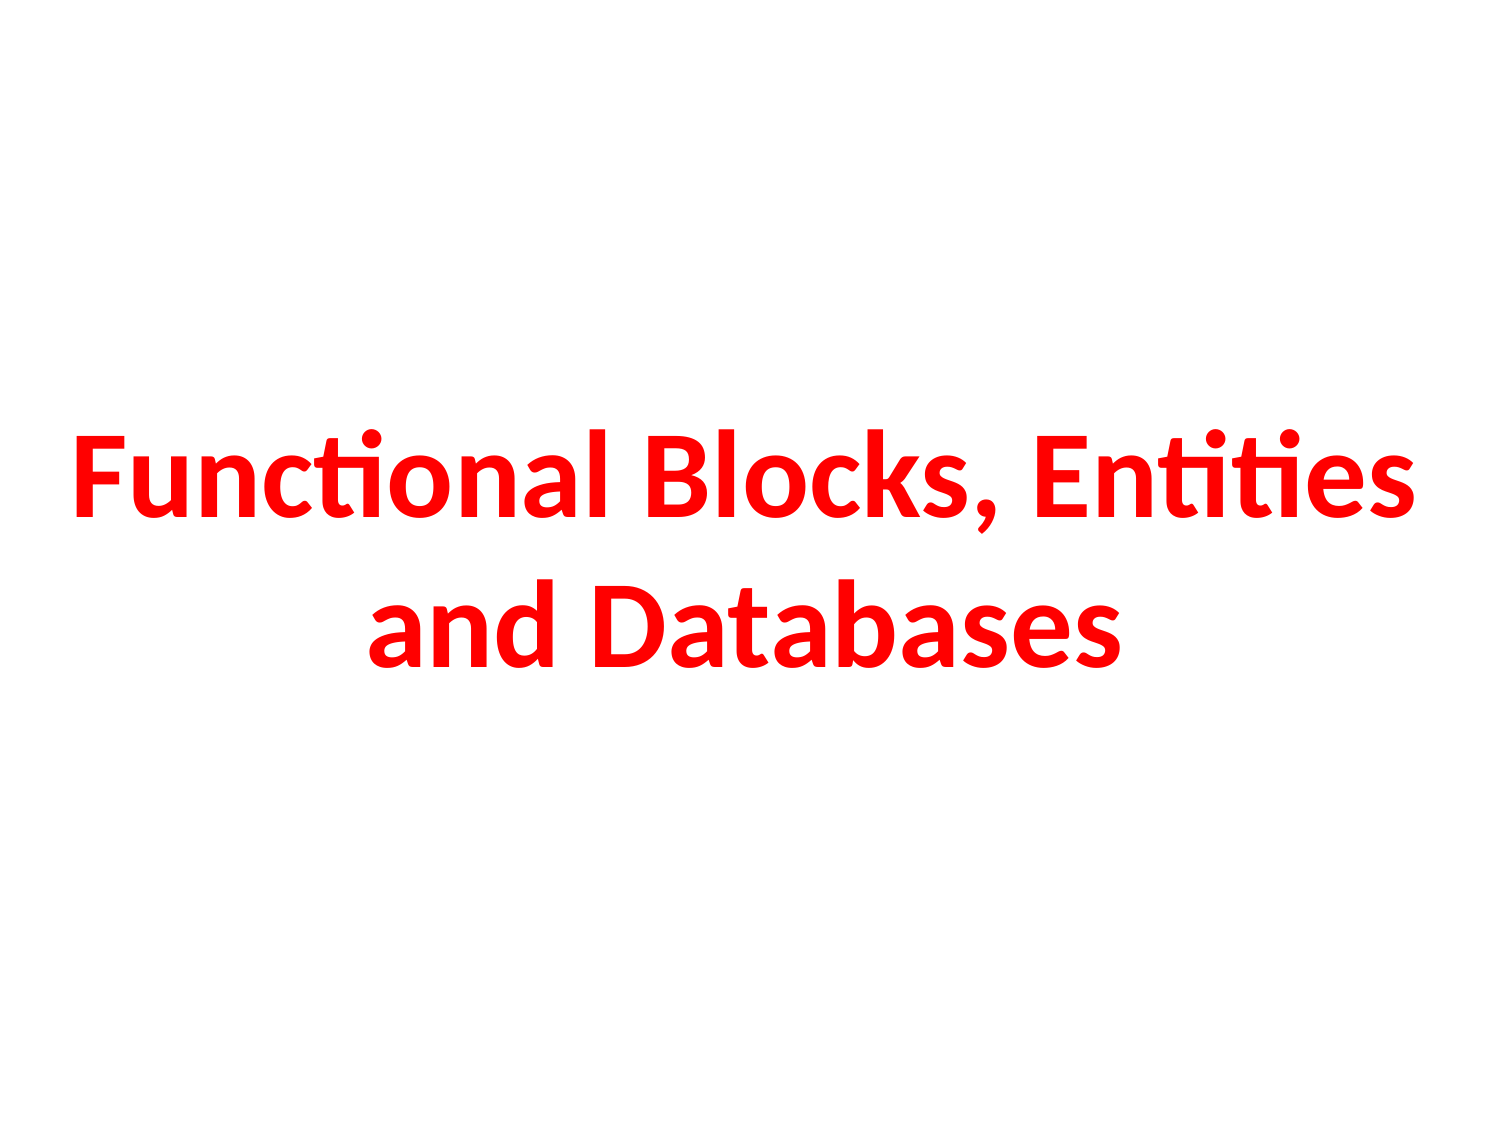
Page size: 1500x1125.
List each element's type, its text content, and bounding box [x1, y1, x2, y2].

text_box Functional Blocks, Entities and Databases [41, 385, 1447, 701]
